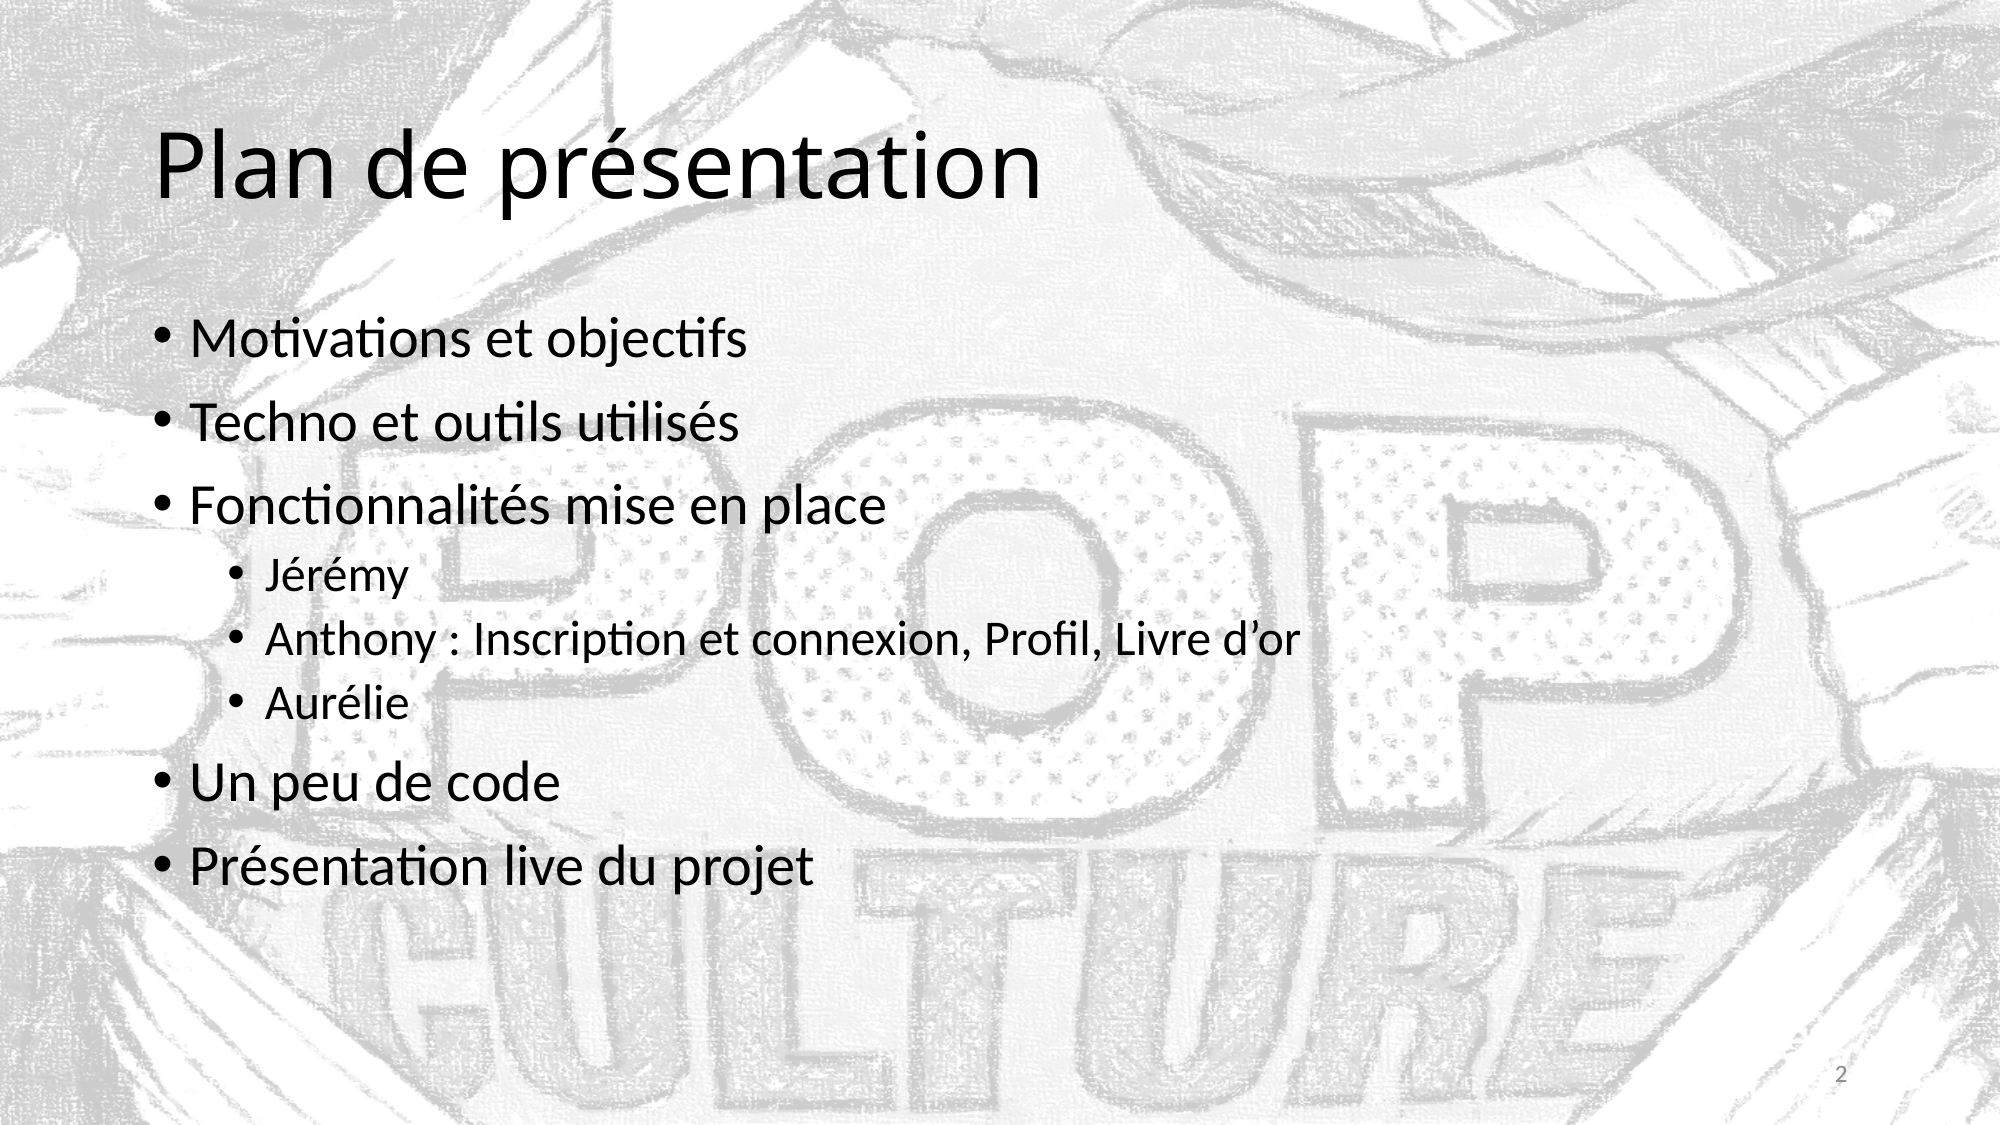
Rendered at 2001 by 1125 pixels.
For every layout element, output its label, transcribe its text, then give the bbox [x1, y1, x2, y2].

list Motivations et objectifs Techno et outils utilisés Fonctionnalités mise en place Jérémy Anthony : Inscription et connexion, Profil, Livre d’or Aurélie Un peu de code Présentation live du projet [137, 299, 1863, 1014]
slide_number 2 [1412, 1042, 1863, 1103]
title Plan de présentation [137, 59, 1863, 278]
